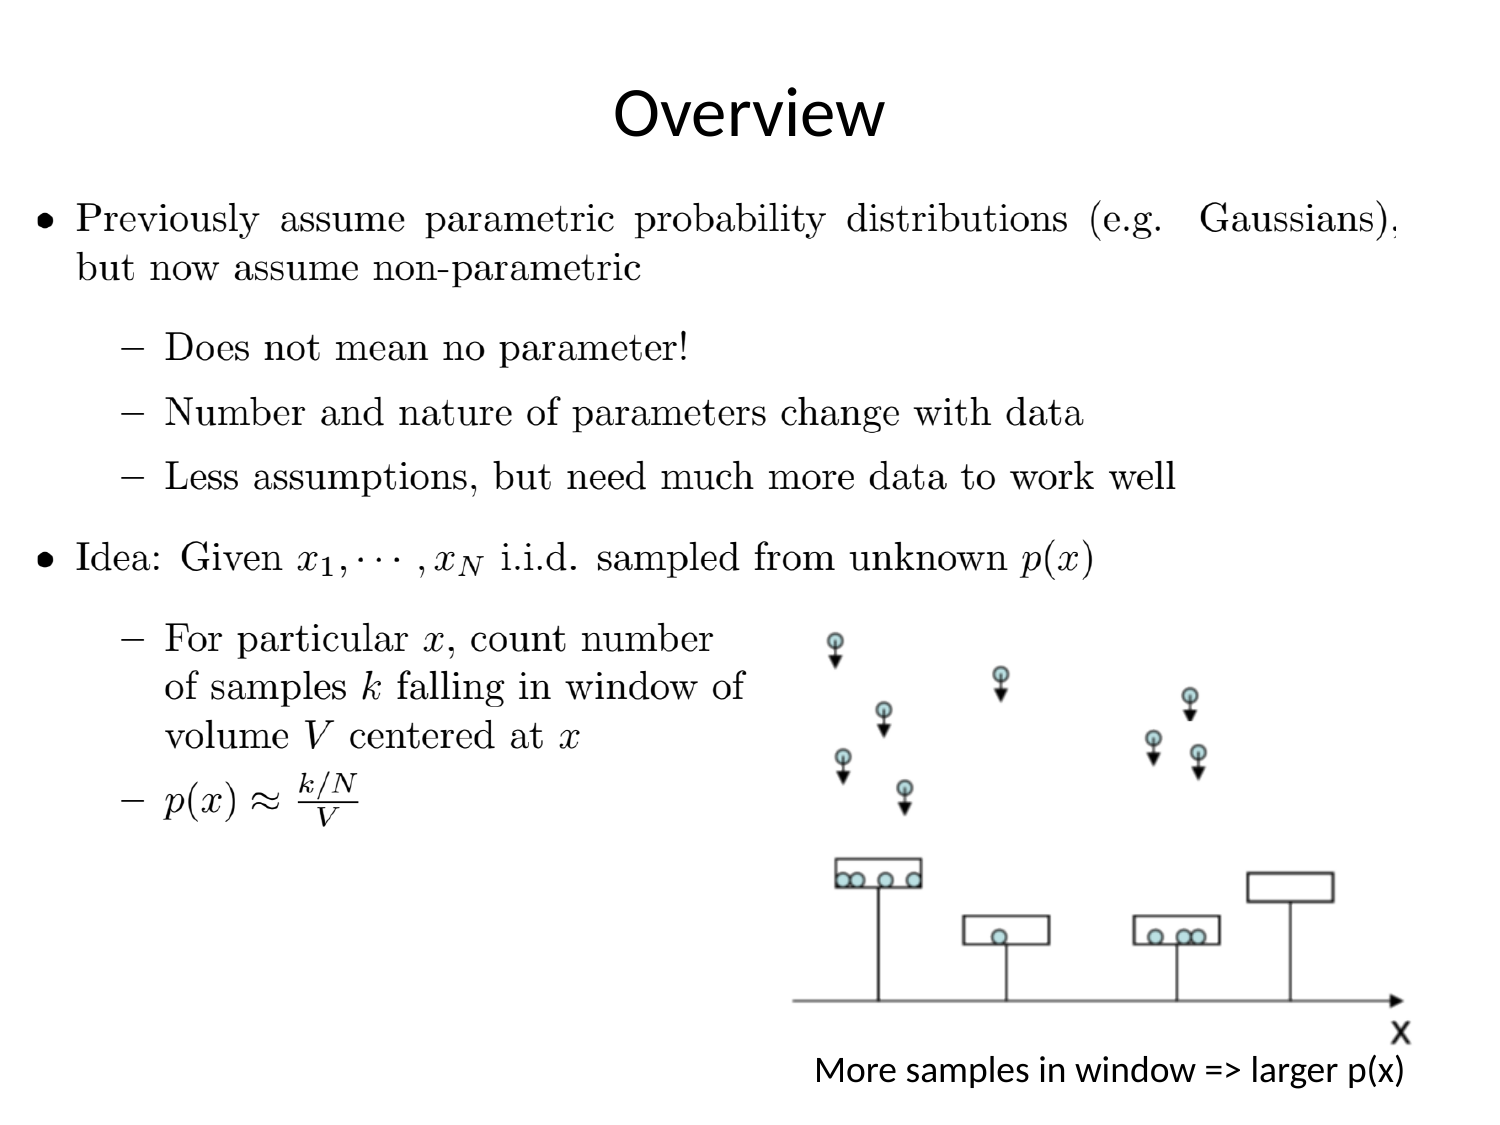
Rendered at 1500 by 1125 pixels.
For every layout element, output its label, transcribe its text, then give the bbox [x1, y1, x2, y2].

title Overview [75, 14, 1425, 203]
picture [37, 200, 1432, 1074]
text_box More samples in window => larger p(x) [799, 1083, 1422, 1098]
